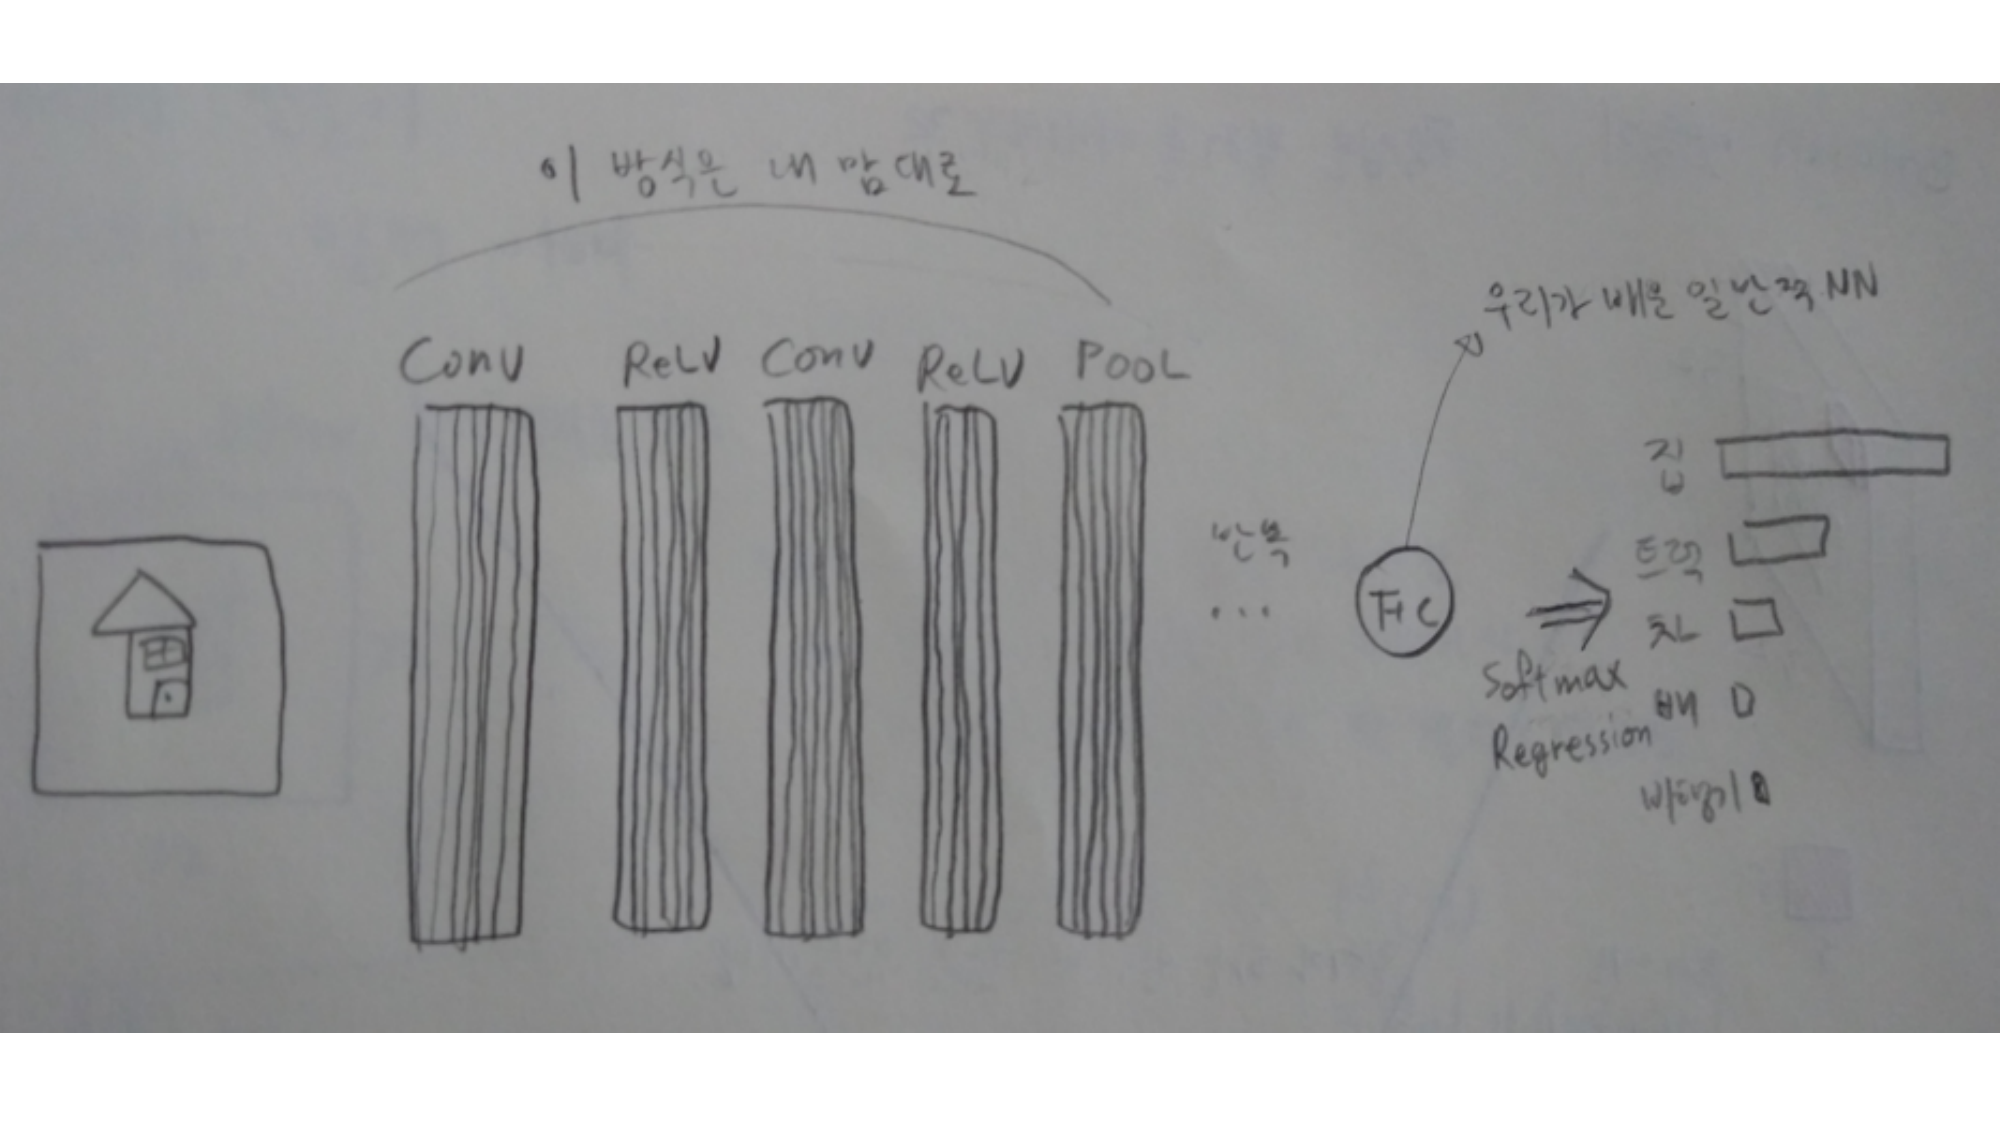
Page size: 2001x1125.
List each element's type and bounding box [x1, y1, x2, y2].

picture [0, 83, 2000, 1033]
